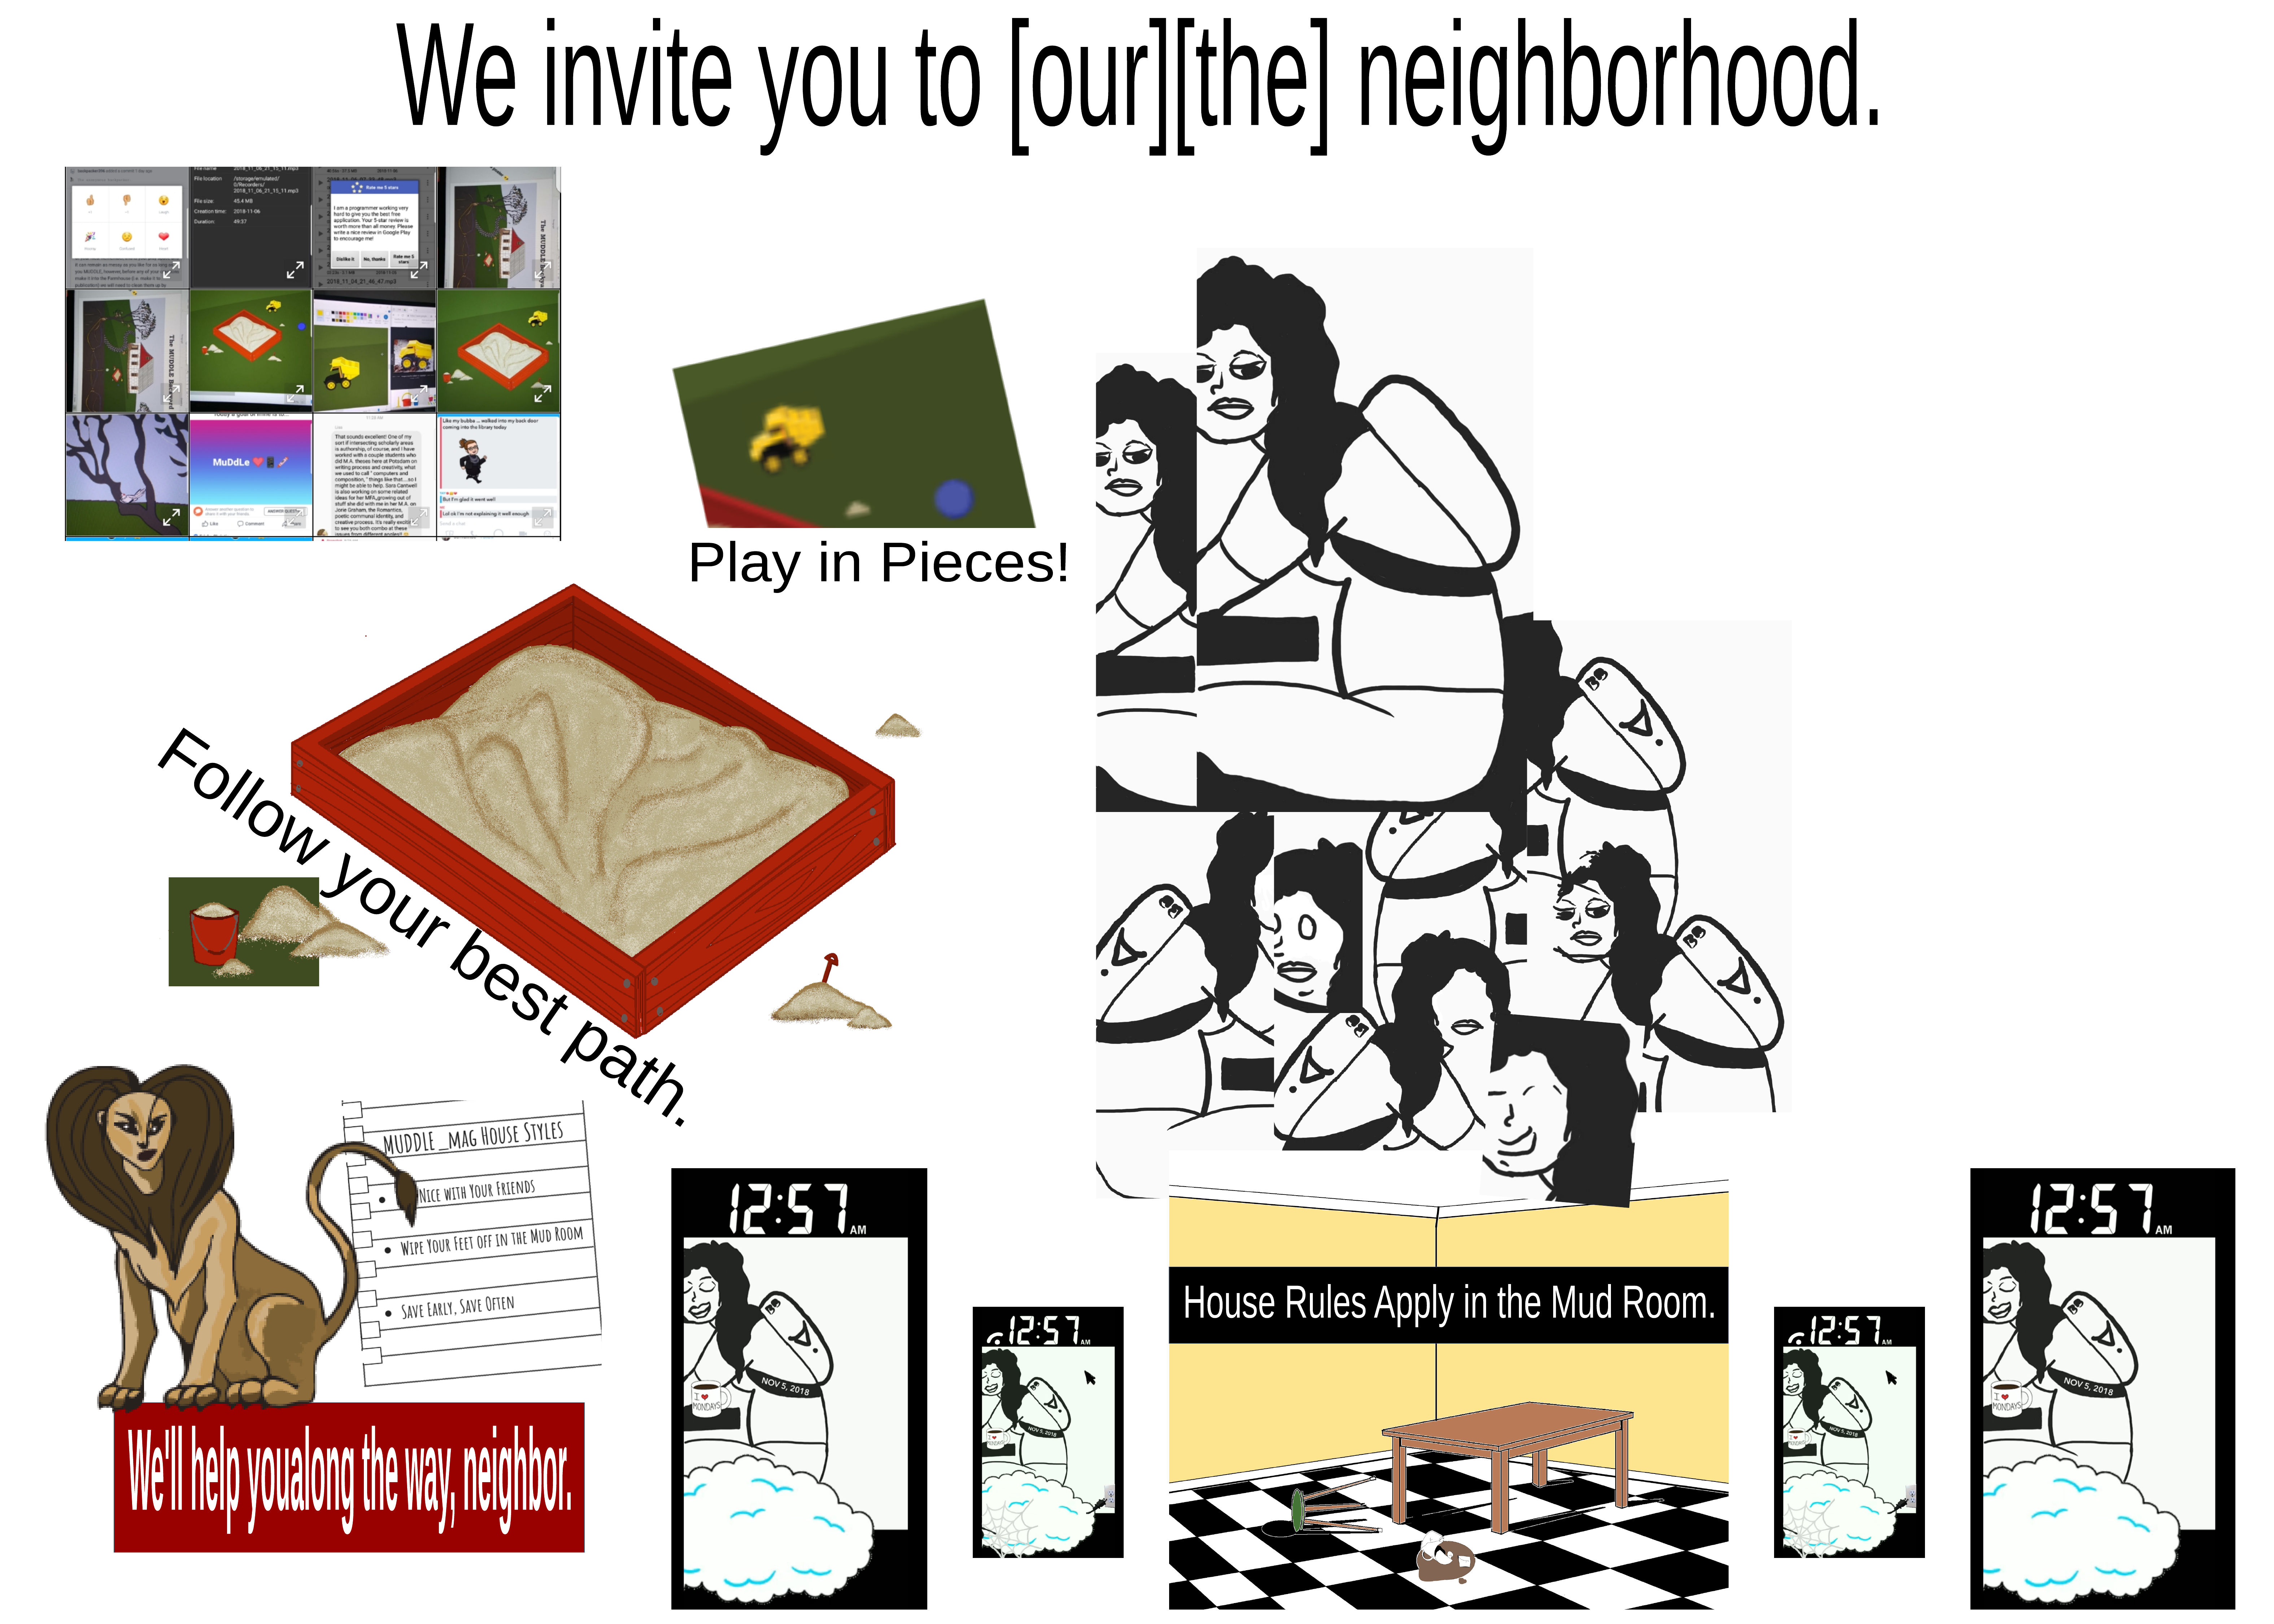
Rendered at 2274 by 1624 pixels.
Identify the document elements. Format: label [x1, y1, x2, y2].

picture [671, 1168, 927, 1610]
text_box [114, 1406, 584, 1553]
picture [1774, 1306, 1925, 1558]
picture [972, 1306, 1124, 1558]
picture [1970, 1168, 2236, 1610]
picture [1096, 248, 1792, 1610]
picture [26, 167, 1095, 1442]
